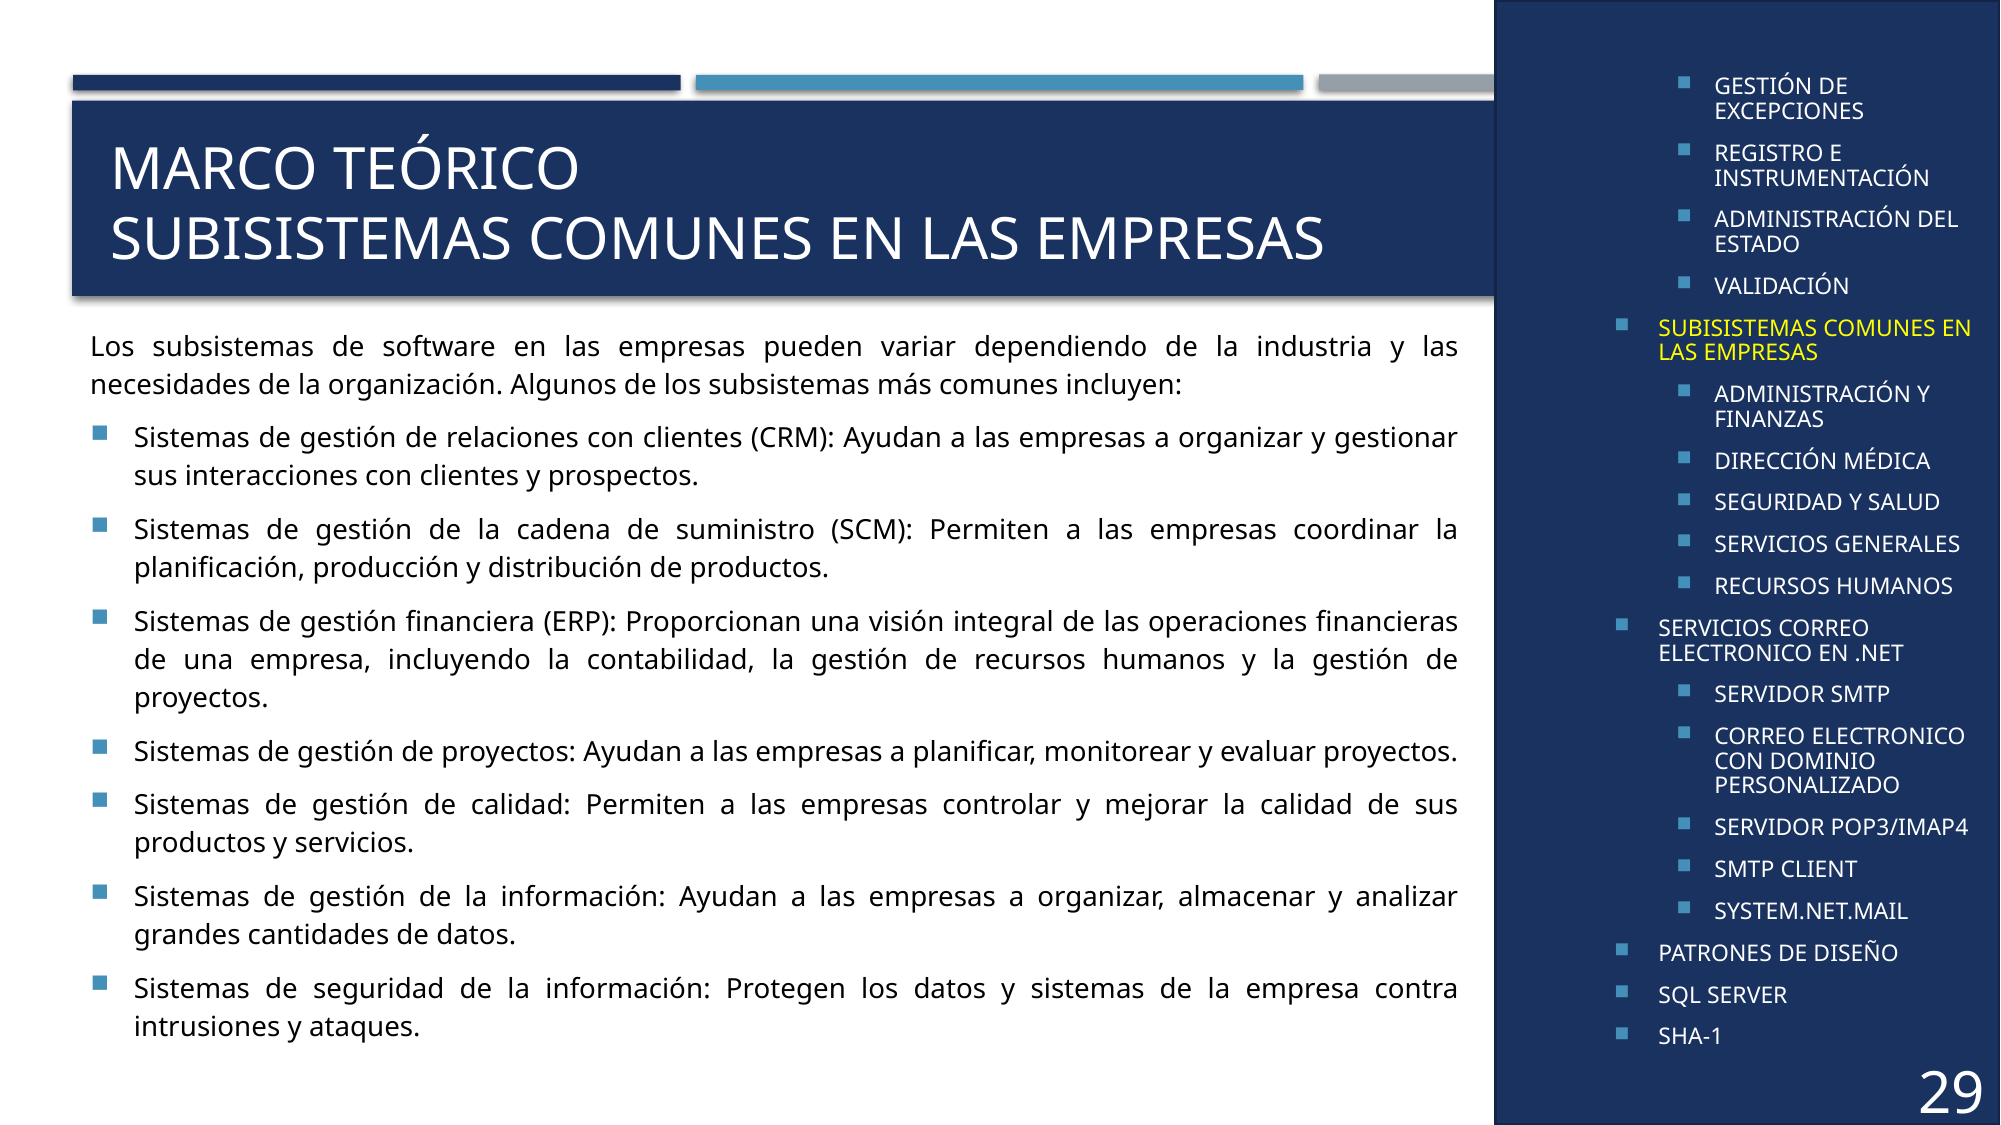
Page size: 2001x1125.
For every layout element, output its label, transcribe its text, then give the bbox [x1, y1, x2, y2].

list Los subsistemas de software en las empresas pueden variar dependiendo de la industria y las necesidades de la organización. Algunos de los subsistemas más comunes incluyen: Sistemas de gestión de relaciones con clientes (CRM): Ayudan a las empresas a organizar y gestionar sus interacciones con clientes y prospectos. Sistemas de gestión de la cadena de suministro (SCM): Permiten a las empresas coordinar la planificación, producción y distribución de productos. Sistemas de gestión financiera (ERP): Proporcionan una visión integral de las operaciones financieras de una empresa, incluyendo la contabilidad, la gestión de recursos humanos y la gestión de proyectos. Sistemas de gestión de proyectos: Ayudan a las empresas a planificar, monitorear y evaluar proyectos. Sistemas de gestión de calidad: Permiten a las empresas controlar y mejorar la calidad de sus productos y servicios. Sistemas de gestión de la información: Ayudan a las empresas a organizar, almacenar y analizar grandes cantidades de datos. Sistemas de seguridad de la información: Protegen los datos y sistemas de la empresa contra intrusiones y ataques. [75, 299, 1476, 1066]
title MARCO TEÓRICO SUBISISTEMAS COMUNES EN LAS EMPRESAS [95, 112, 1494, 279]
text_box 29 [1827, 1065, 2000, 1125]
text_box GESTIÓN DE EXCEPCIONES REGISTRO E INSTRUMENTACIÓN ADMINISTRACIÓN DEL ESTADO VALIDACIÓN SUBISISTEMAS COMUNES EN LAS EMPRESAS ADMINISTRACIÓN Y FINANZAS DIRECCIÓN MÉDICA SEGURIDAD Y SALUD SERVICIOS GENERALES RECURSOS HUMANOS SERVICIOS CORREO ELECTRONICO EN .NET SERVIDOR SMTP CORREO ELECTRONICO CON DOMINIO PERSONALIZADO SERVIDOR POP3/IMAP4 SMTP CLIENT SYSTEM.NET.MAIL PATRONES DE DISEÑO SQL SERVER SHA-1 [1494, 0, 2000, 1125]
